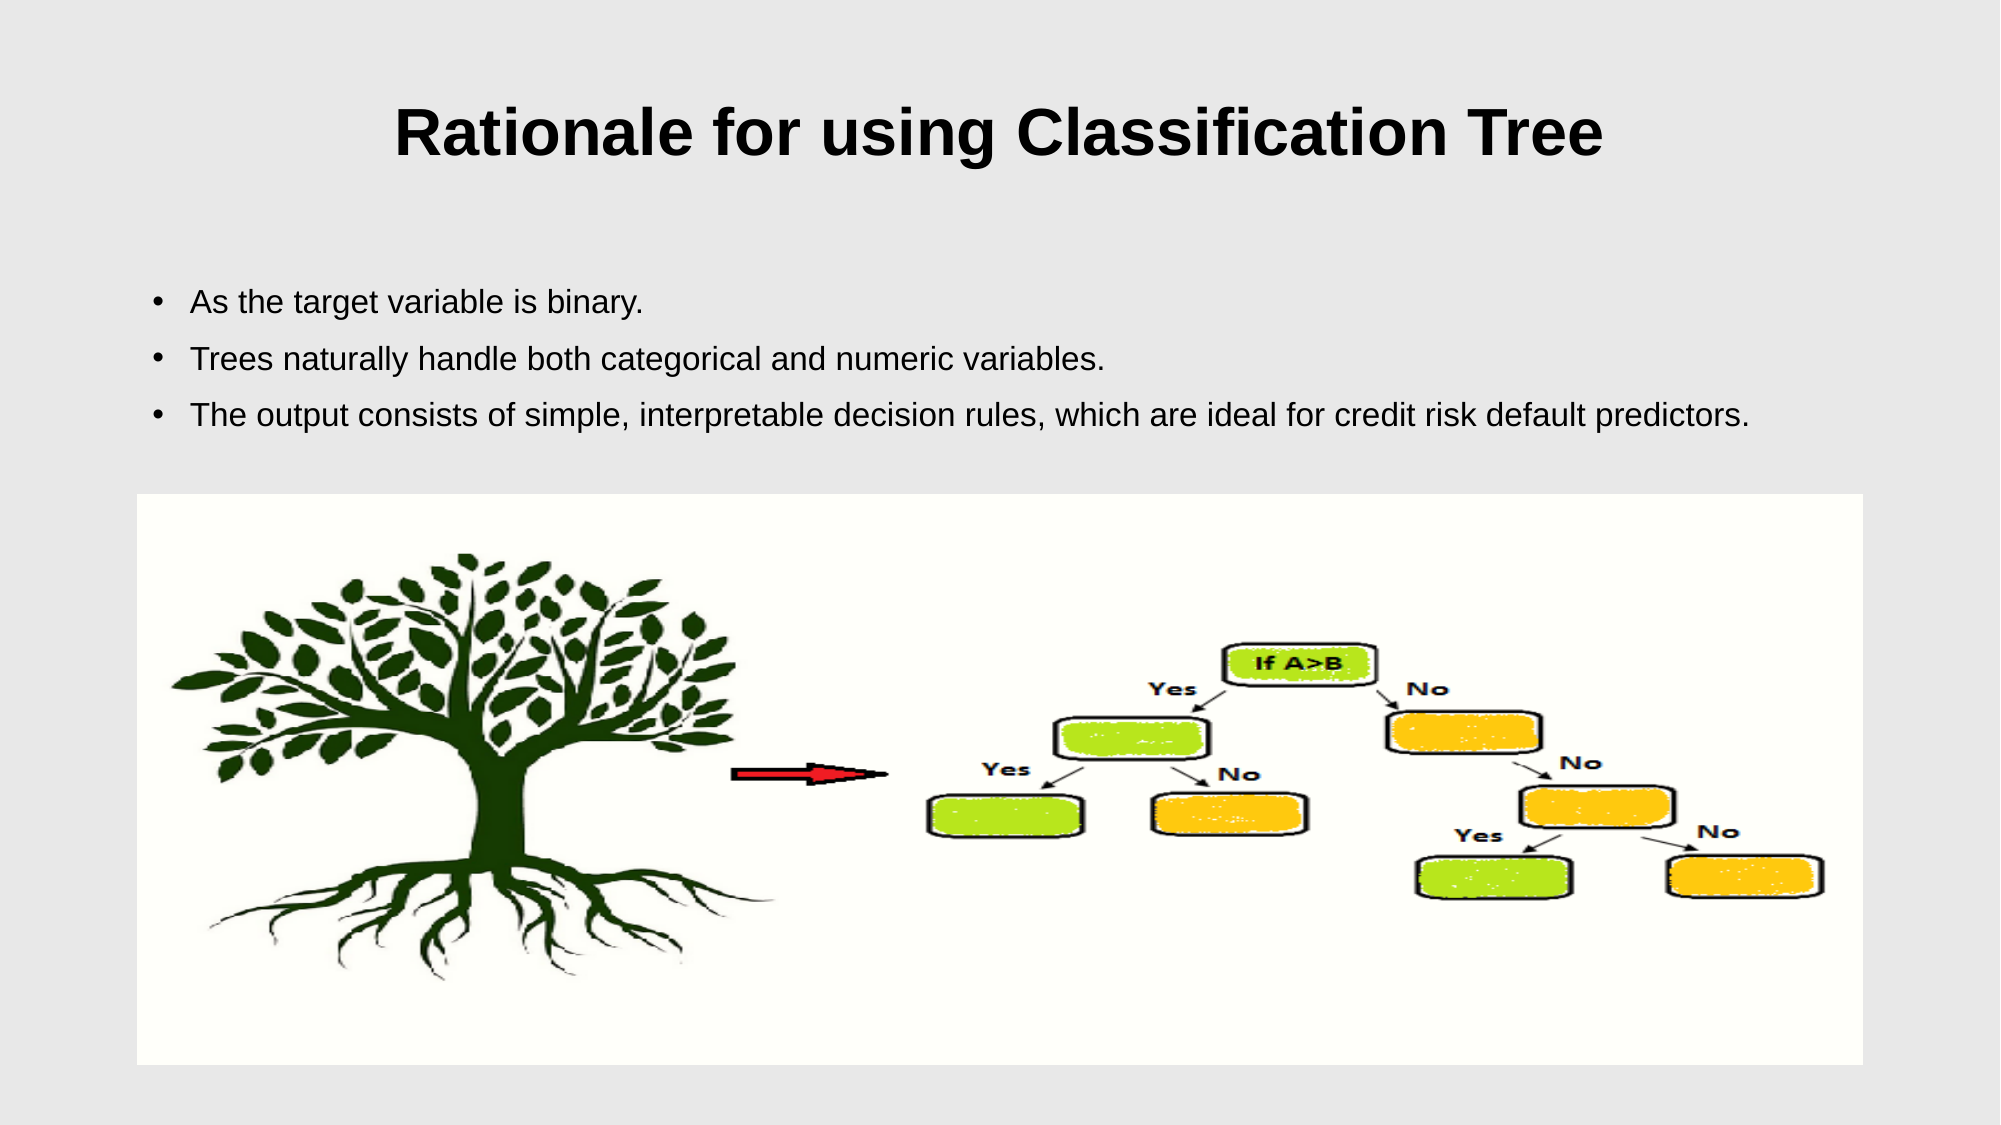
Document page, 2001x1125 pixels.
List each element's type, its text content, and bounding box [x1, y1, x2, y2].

picture [136, 494, 1863, 1066]
list As the target variable is binary. Trees naturally handle both categorical and numeric variables. The output consists of simple, interpretable decision rules, which are ideal for credit risk default predictors. [137, 277, 1863, 494]
title Rationale for using Classification Tree [0, 25, 2000, 243]
